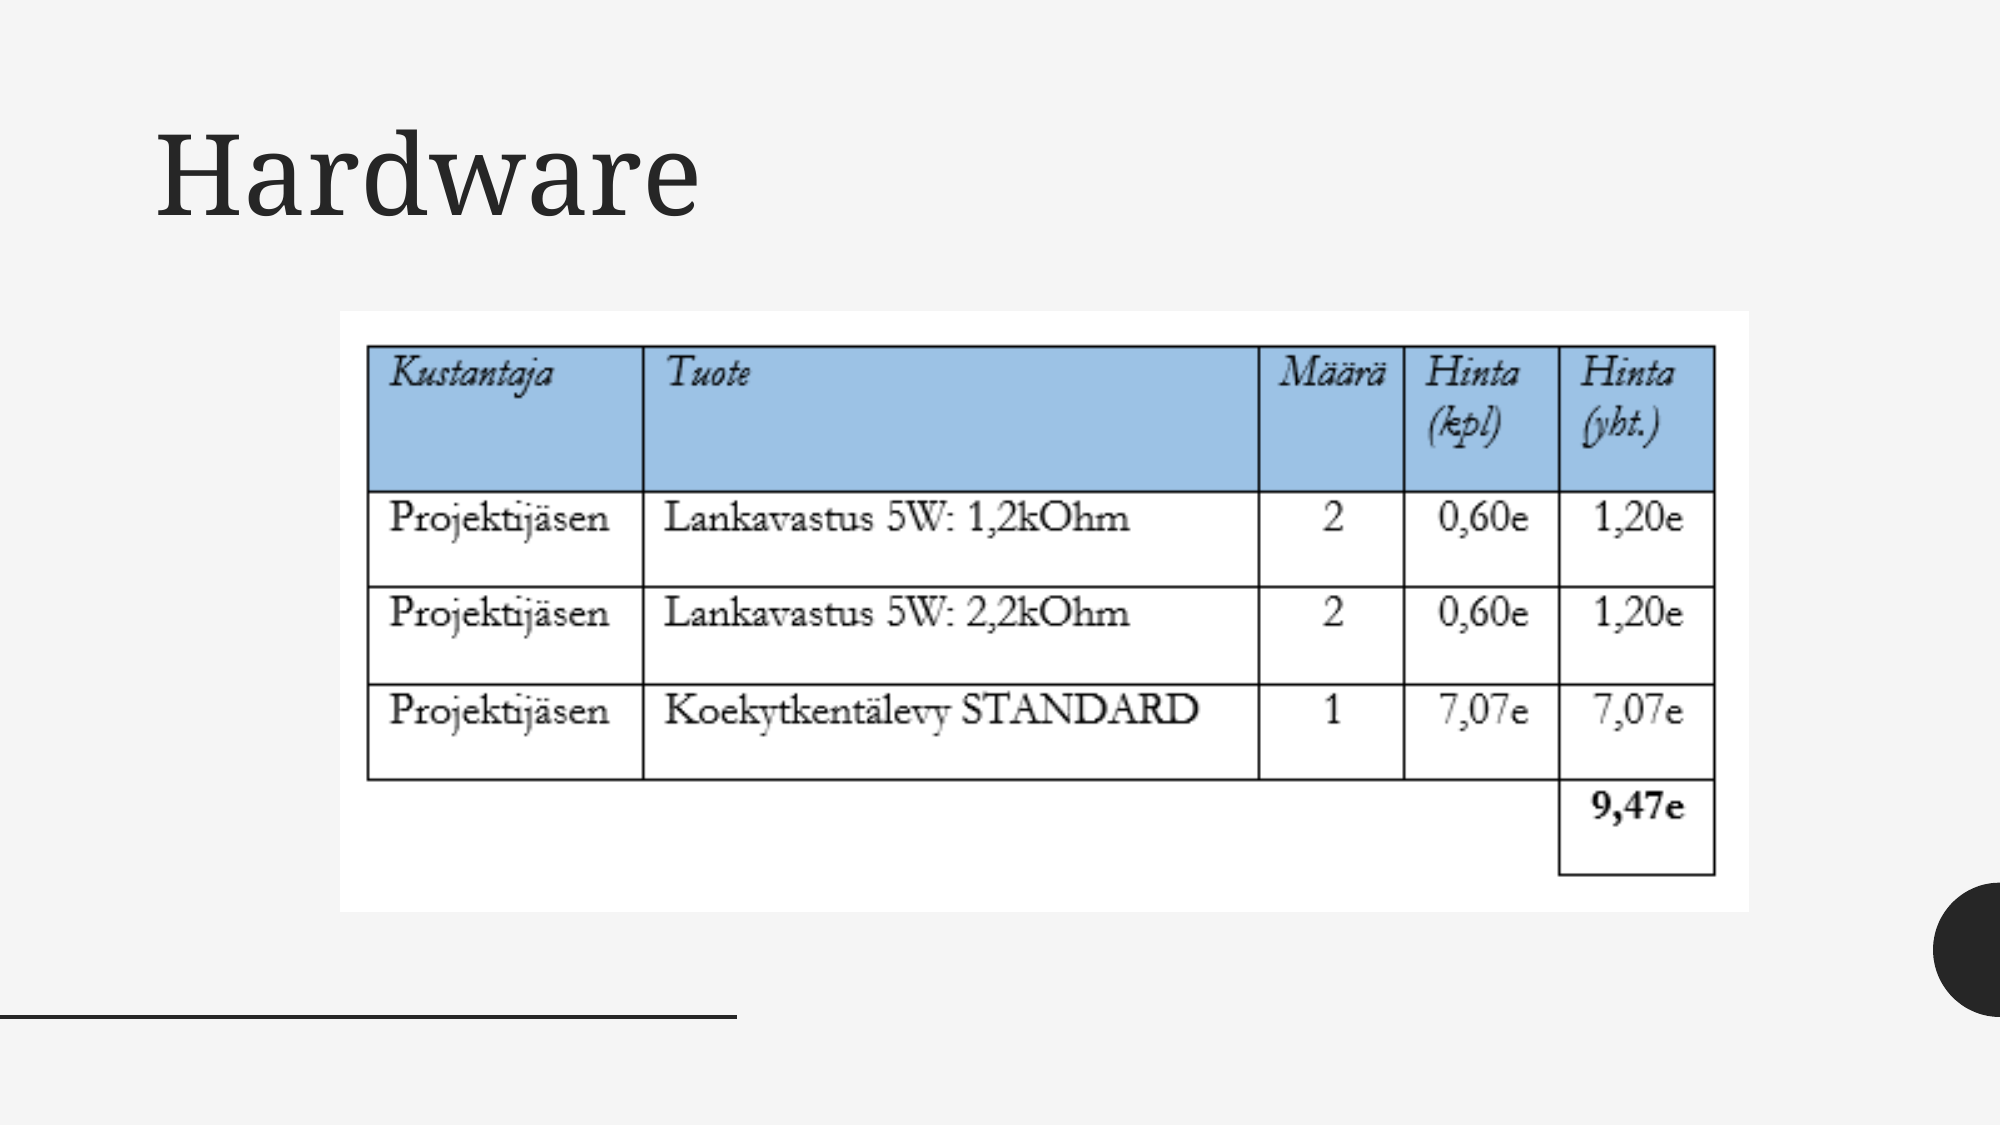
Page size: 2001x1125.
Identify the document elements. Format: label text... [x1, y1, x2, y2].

title Hardware [139, 107, 770, 250]
picture [340, 311, 1749, 912]
